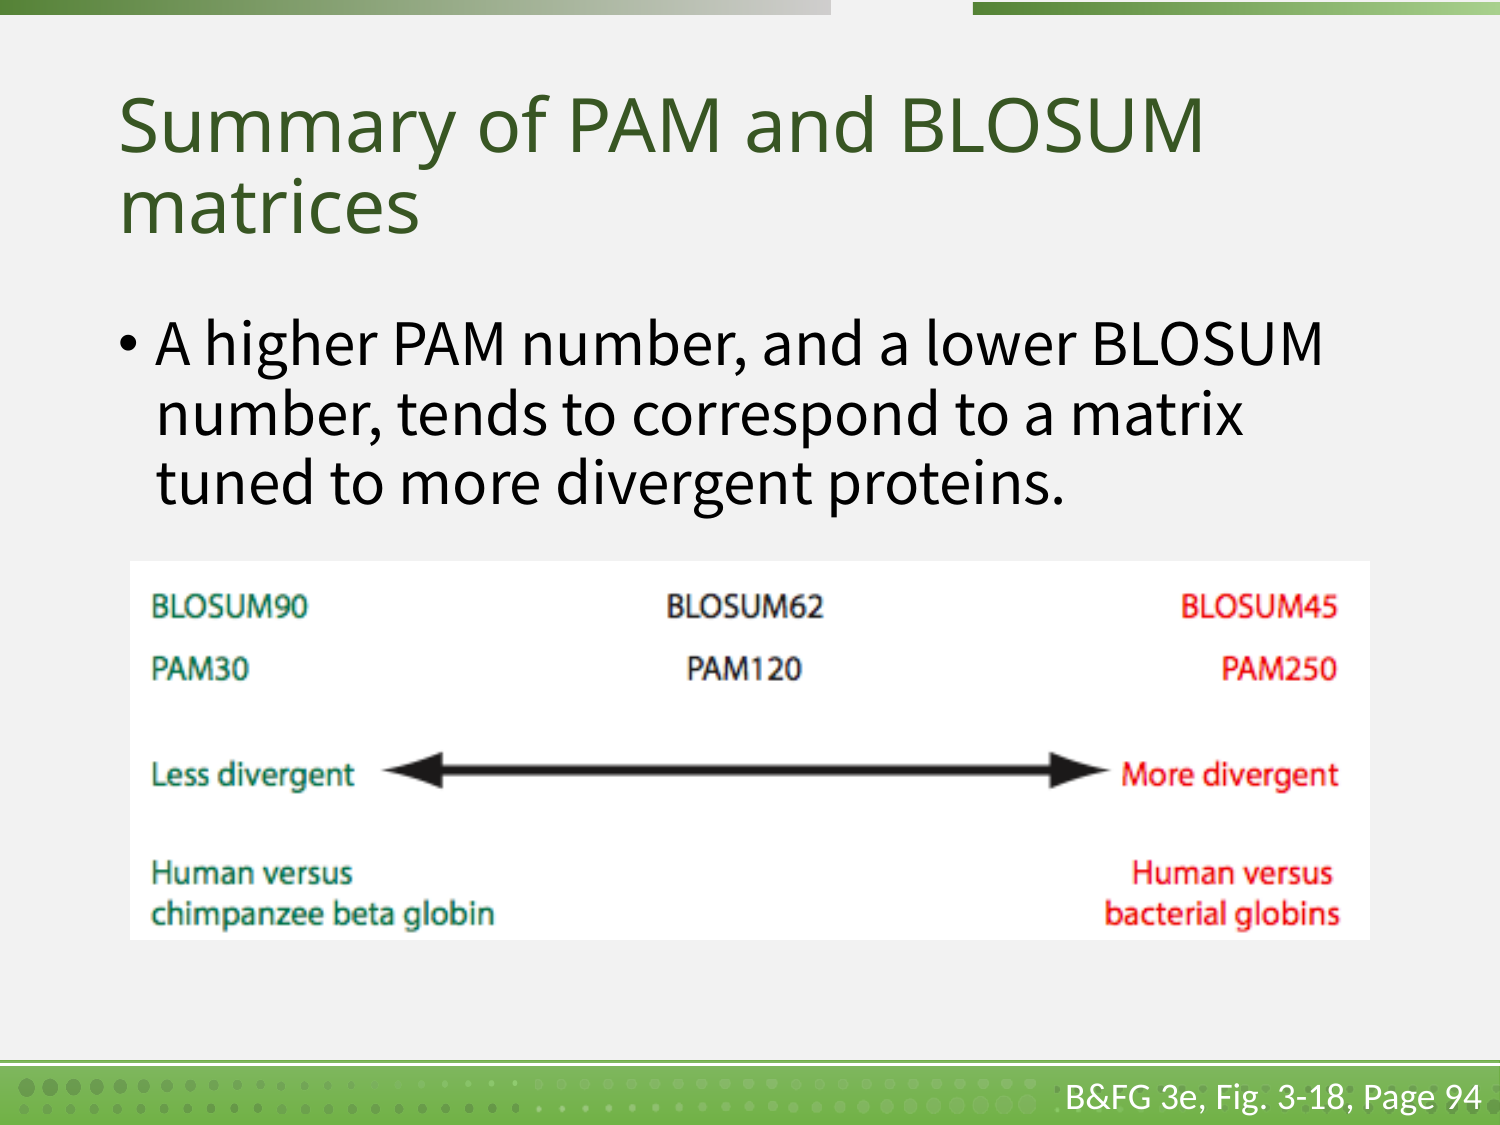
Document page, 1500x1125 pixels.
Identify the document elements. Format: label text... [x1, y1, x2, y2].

list A higher PAM number, and a lower BLOSUM number, tends to correspond to a matrix tuned to more divergent proteins. [103, 299, 1397, 562]
picture [130, 561, 1370, 940]
text_box B&FG 3e, Fig. 3-18, Page 94 [1050, 1064, 1498, 1125]
title Summary of PAM and BLOSUM matrices [103, 59, 1397, 278]
